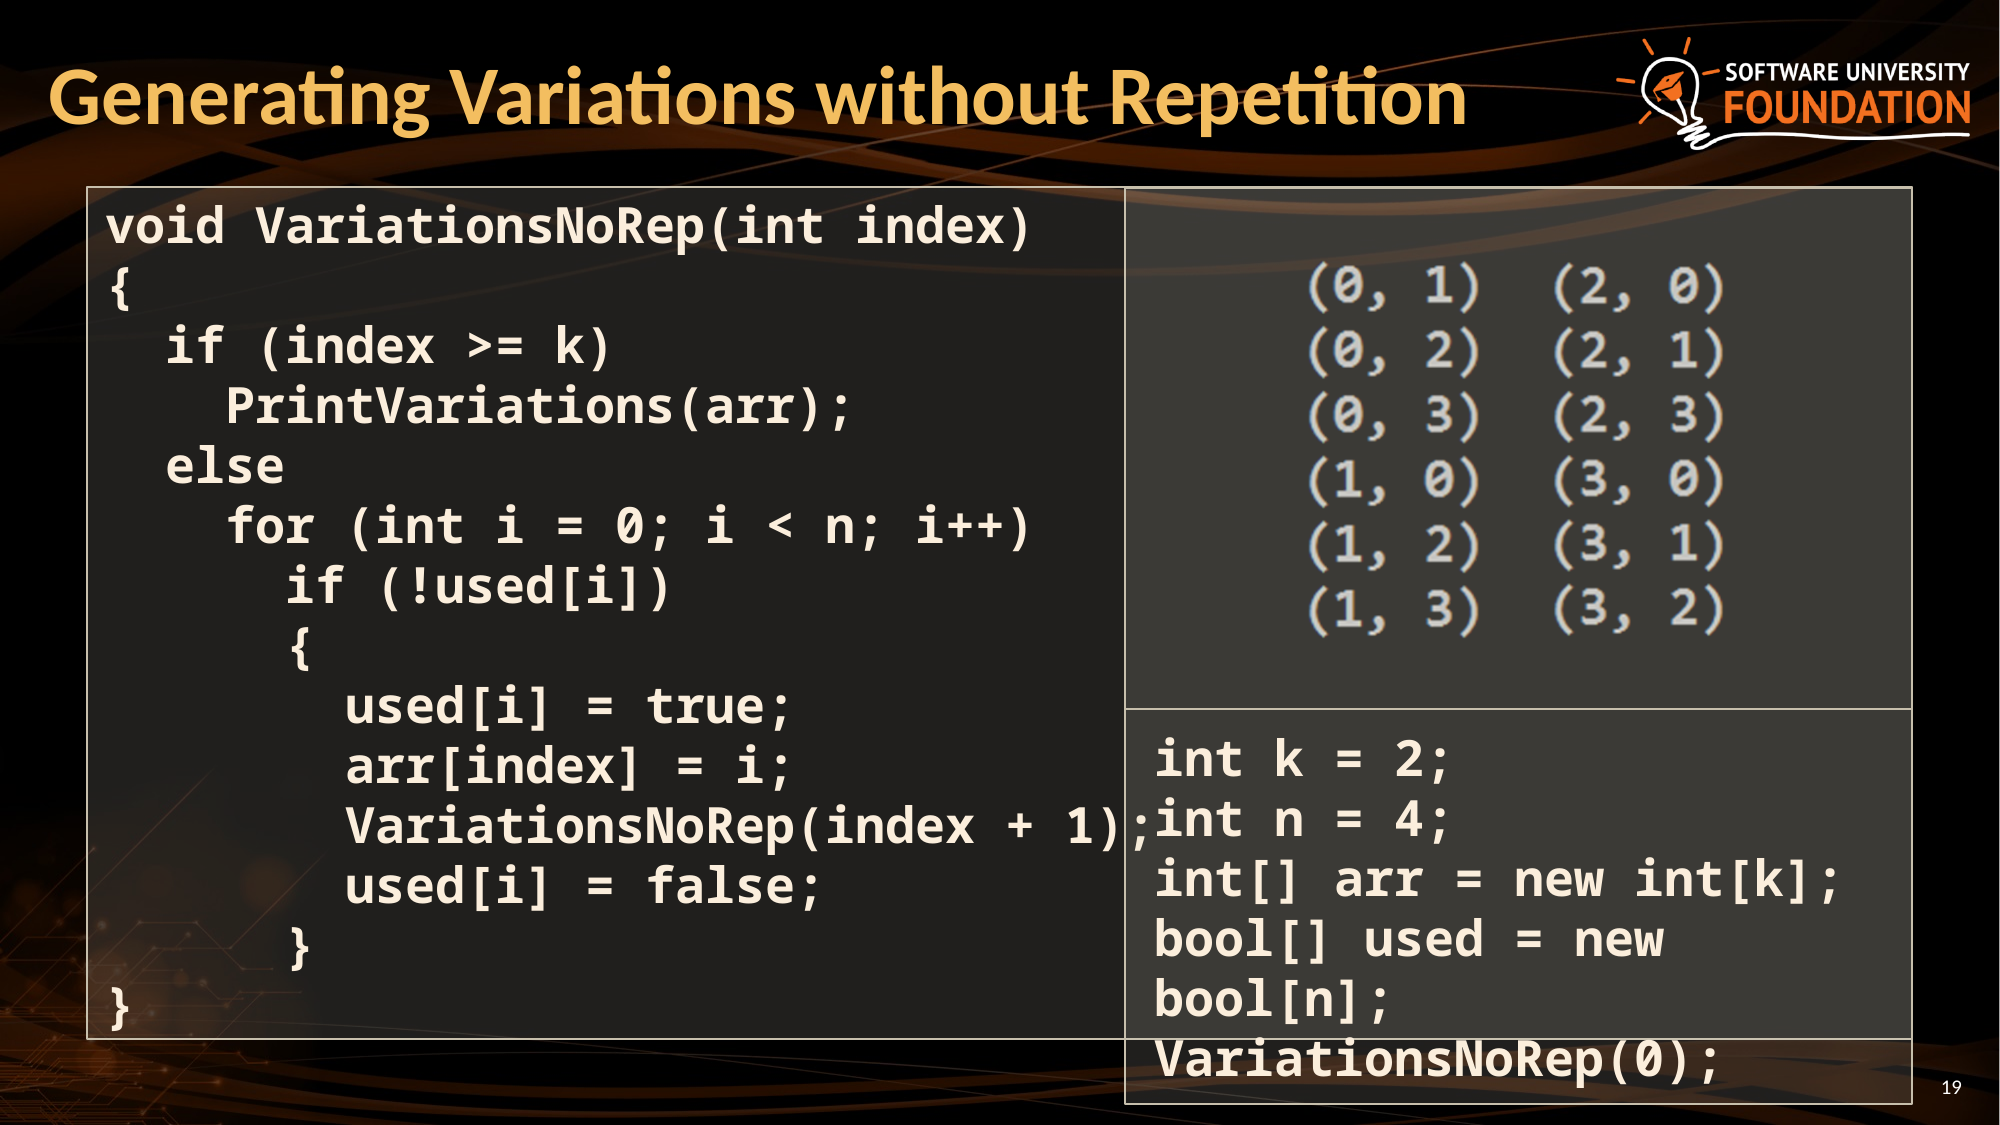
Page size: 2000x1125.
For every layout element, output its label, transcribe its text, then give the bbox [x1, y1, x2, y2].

text_box int k = 2; int n = 4; int[] arr = new int[k]; bool[] used = new bool[n]; VariationsNoRep(0); [1124, 708, 1913, 1105]
text_box void VariationsNoRep(int index) { if (index >= k) PrintVariations(arr); else for (int i = 0; i < n; i++) if (!used[i]) { used[i] = true; arr[index] = i; VariationsNoRep(index + 1); used[i] = false; } } [87, 187, 1124, 1040]
text_box [1124, 187, 1913, 708]
text_box [30, 6, 1602, 189]
slide_number 19 [1913, 1070, 1968, 1103]
picture [0, 0, 2000, 1125]
